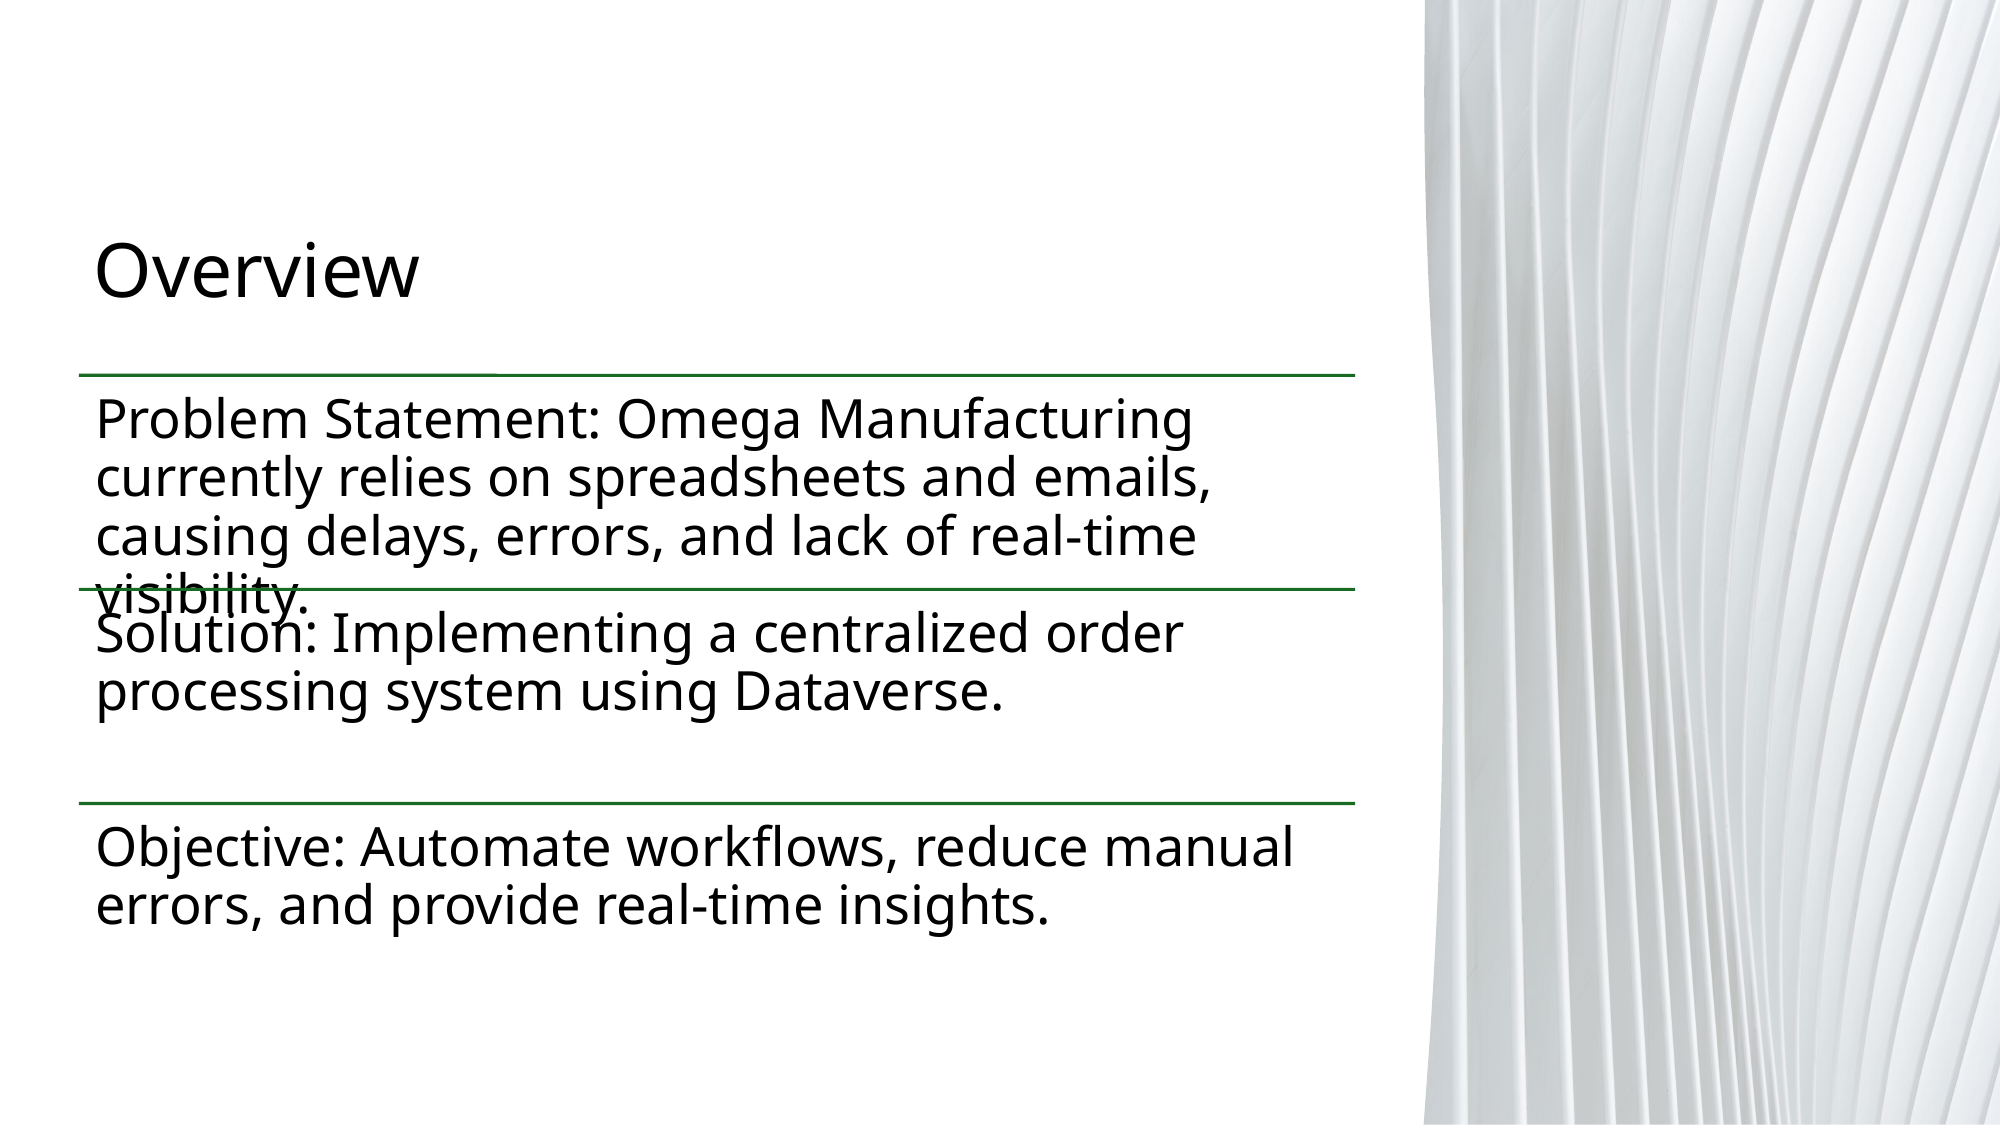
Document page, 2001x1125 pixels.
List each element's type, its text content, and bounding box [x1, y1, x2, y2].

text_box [78, 374, 1356, 1019]
title Overview [78, 53, 953, 322]
picture [1423, 0, 2000, 1125]
